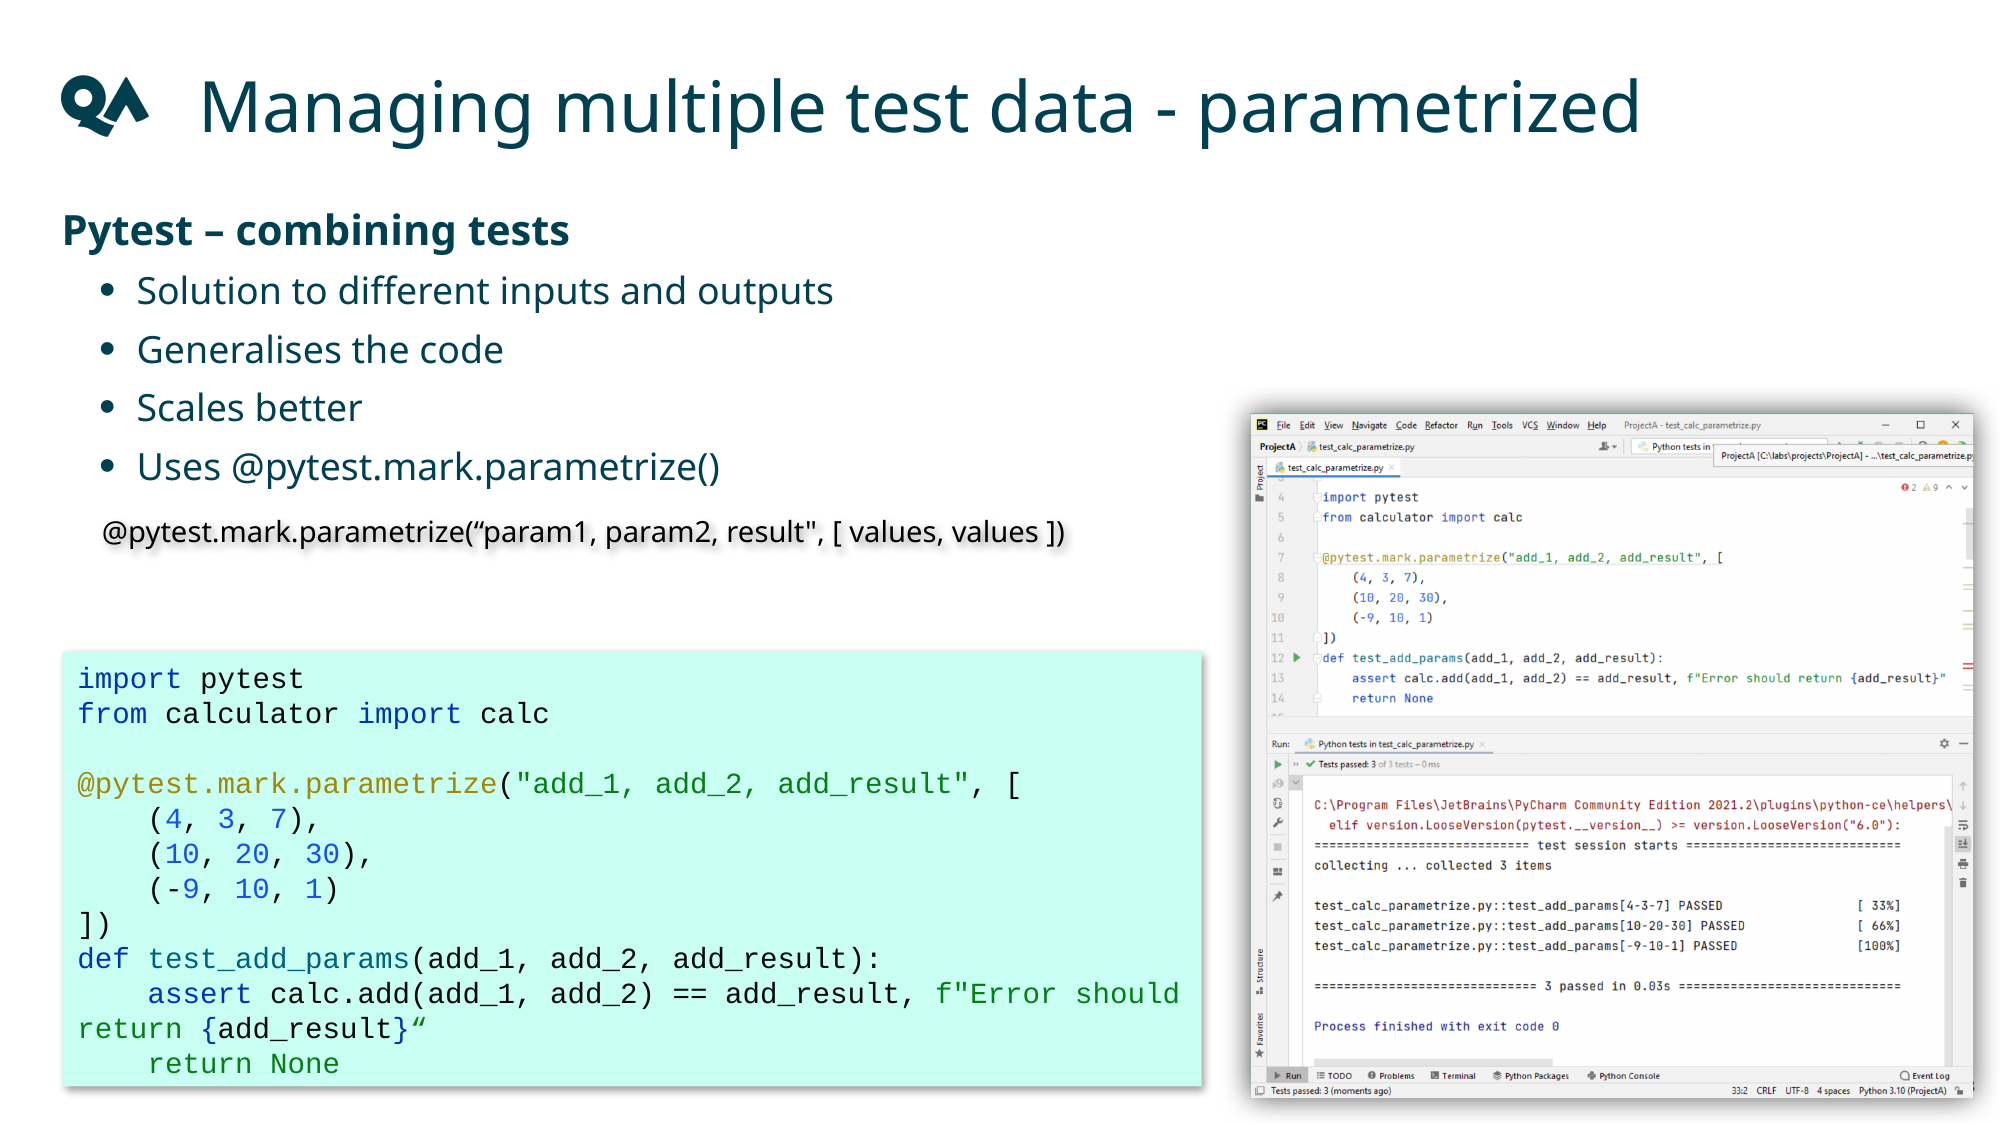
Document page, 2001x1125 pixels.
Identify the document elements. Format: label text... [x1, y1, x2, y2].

list Managing multiple test data - parametrized [198, 62, 1937, 148]
text_box @pytest.mark.parametrize(“param1, param2, result", [ values, values ]) [86, 506, 1250, 557]
list Pytest – combining tests Solution to different inputs and outputs Generalises the code Scales better Uses @pytest.mark.parametrize() [61, 203, 1937, 1063]
picture [44, 61, 166, 148]
text_box import pytest from calculator import calc @pytest.mark.parametrize("add_1, add_2, add_result", [ (4, 3, 7), (10, 20, 30), (-9, 10, 1) ]) def test_add_params(add_1, add_2, add_result): assert calc.add(add_1, add_2) == add_result, f"Error should return {add_result}“ return None [62, 651, 1202, 1087]
picture [1250, 413, 1974, 1098]
